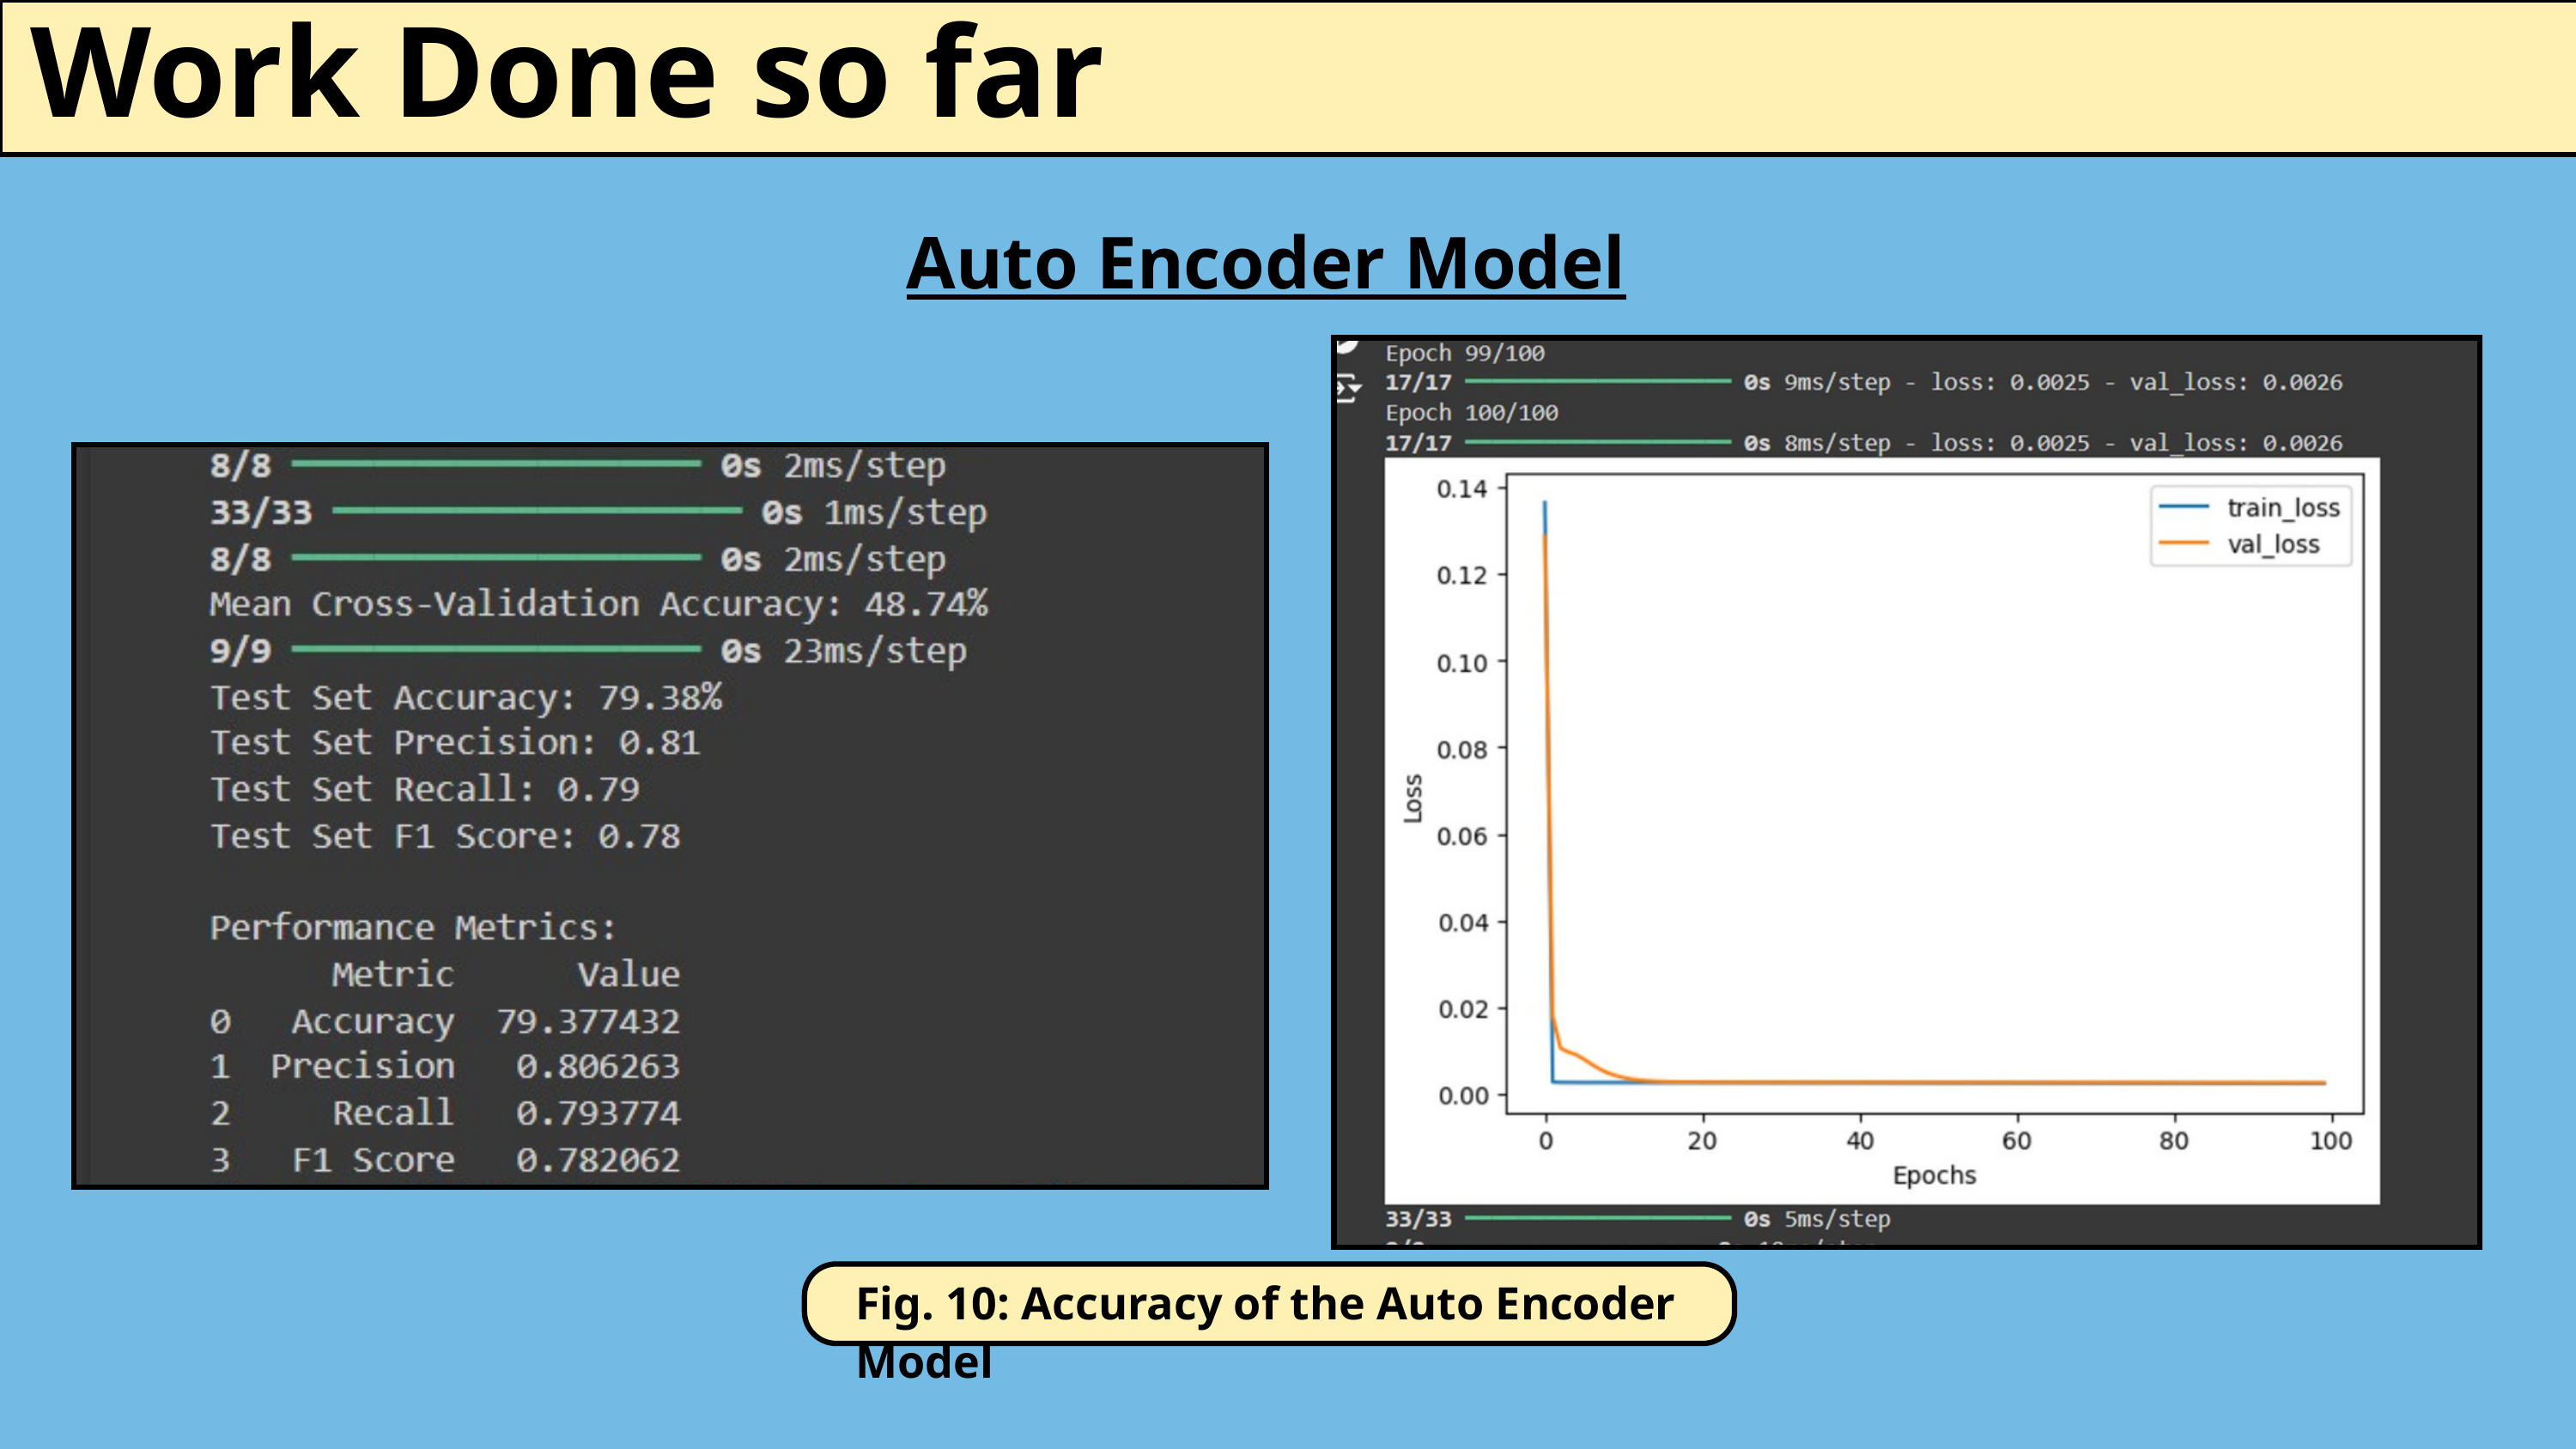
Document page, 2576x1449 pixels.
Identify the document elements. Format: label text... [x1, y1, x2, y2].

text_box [804, 1264, 1825, 1344]
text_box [0, 0, 2576, 155]
text_box [1334, 337, 2480, 1248]
text_box Auto Encoder Model [0, 209, 2555, 304]
text_box [74, 444, 1267, 1187]
